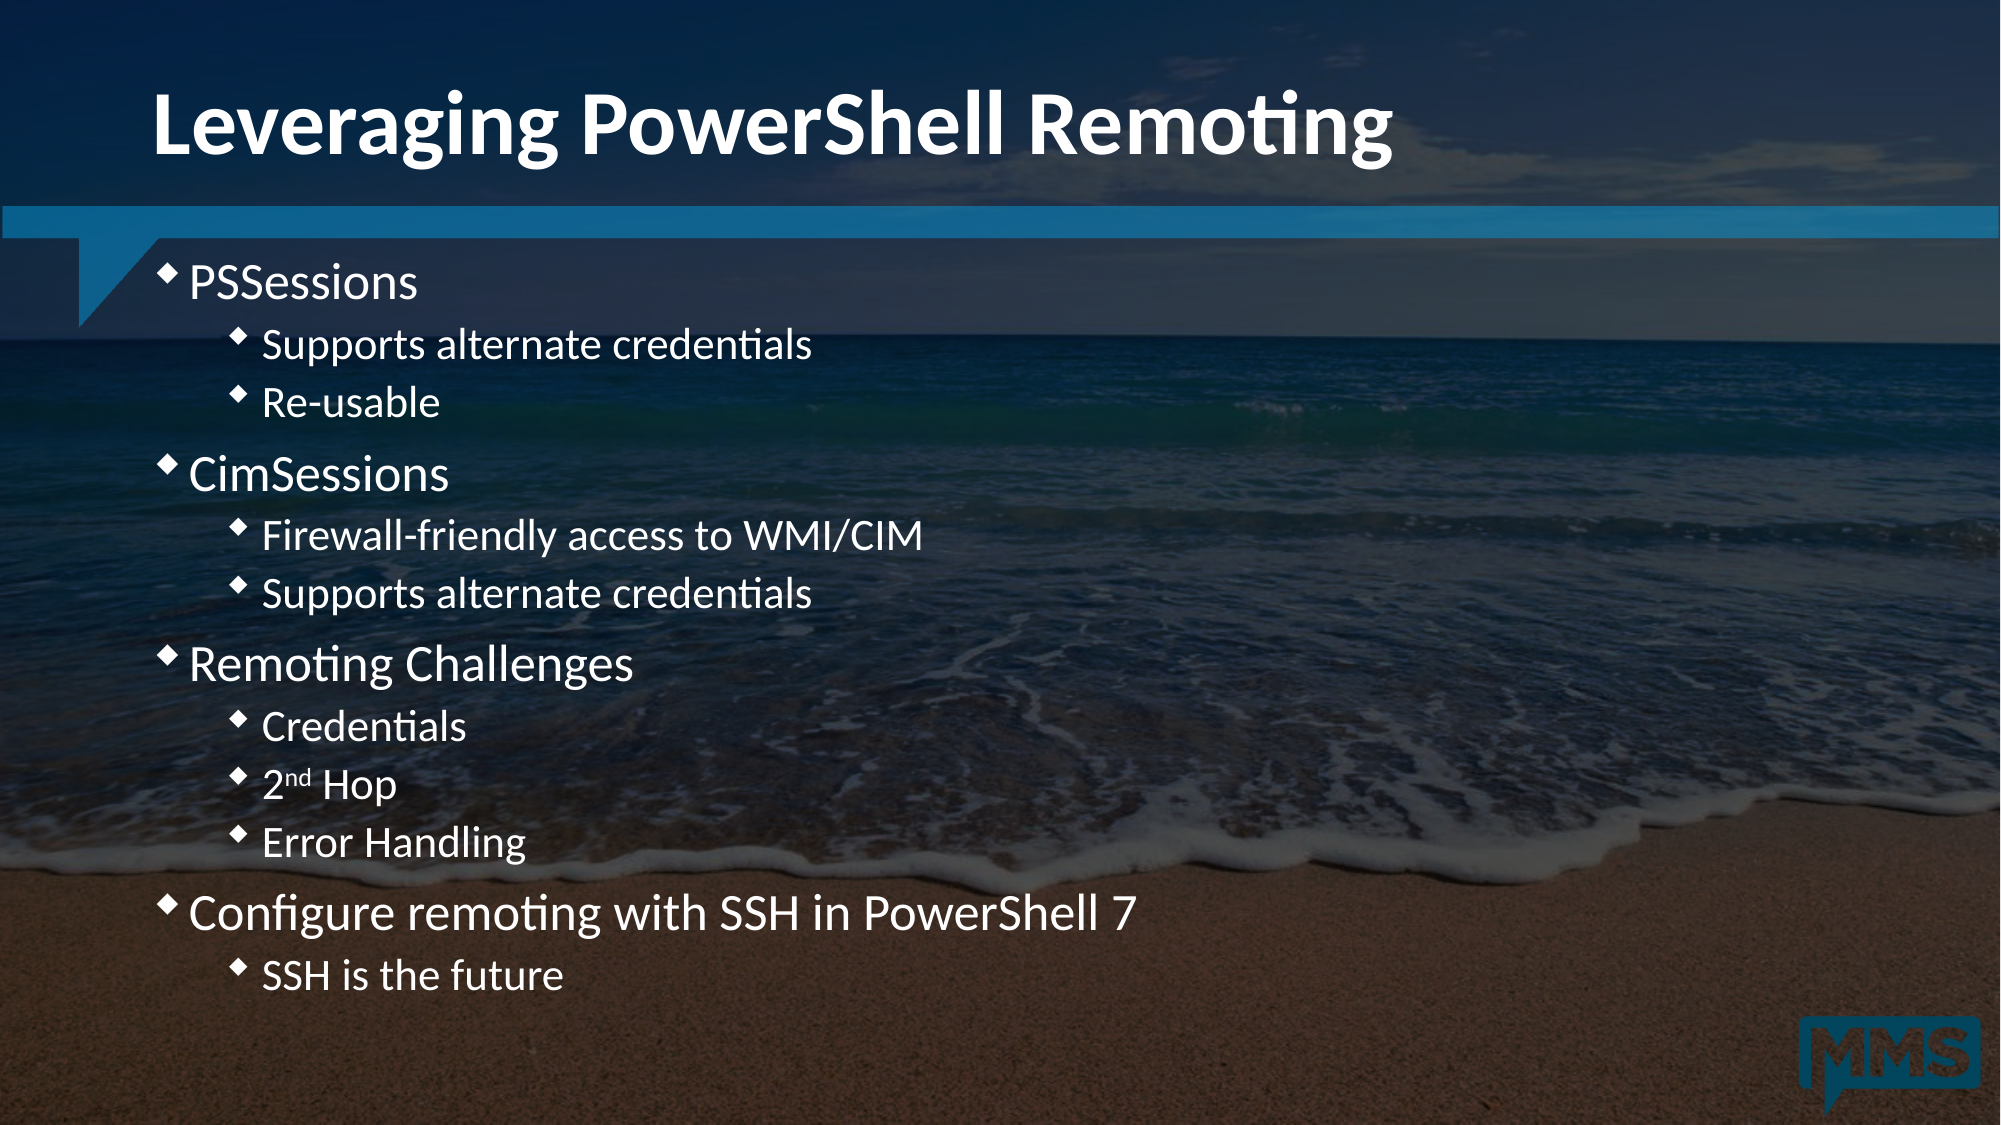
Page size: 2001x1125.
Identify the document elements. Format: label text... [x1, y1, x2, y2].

title Leveraging PowerShell Remoting [137, 59, 1863, 190]
picture [0, 0, 2001, 1125]
list PSSessions Supports alternate credentials Re-usable CimSessions Firewall-friendly access to WMI/CIM Supports alternate credentials Remoting Challenges Credentials 2nd Hop Error Handling Configure remoting with SSH in PowerShell 7 SSH is the future [137, 247, 1863, 1014]
